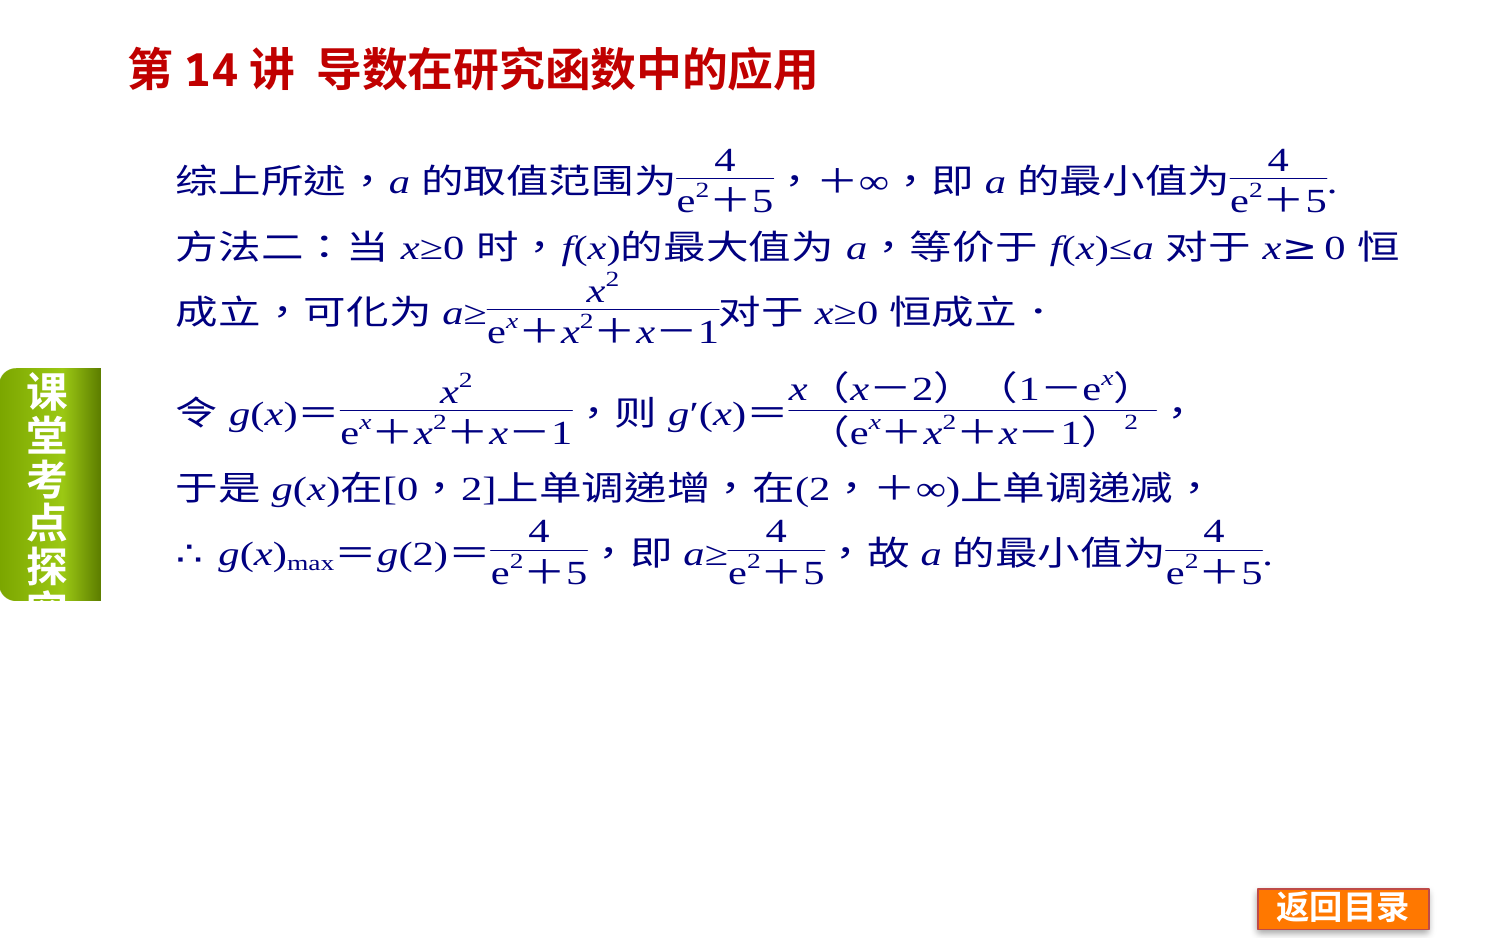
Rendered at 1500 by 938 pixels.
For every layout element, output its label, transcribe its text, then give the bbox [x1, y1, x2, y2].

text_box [175, 137, 1400, 928]
text_box 返回目录 [1405, 888, 1430, 930]
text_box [0, 364, 101, 602]
text_box 第14讲 导数在研究函数中的应用 [112, 35, 1211, 101]
